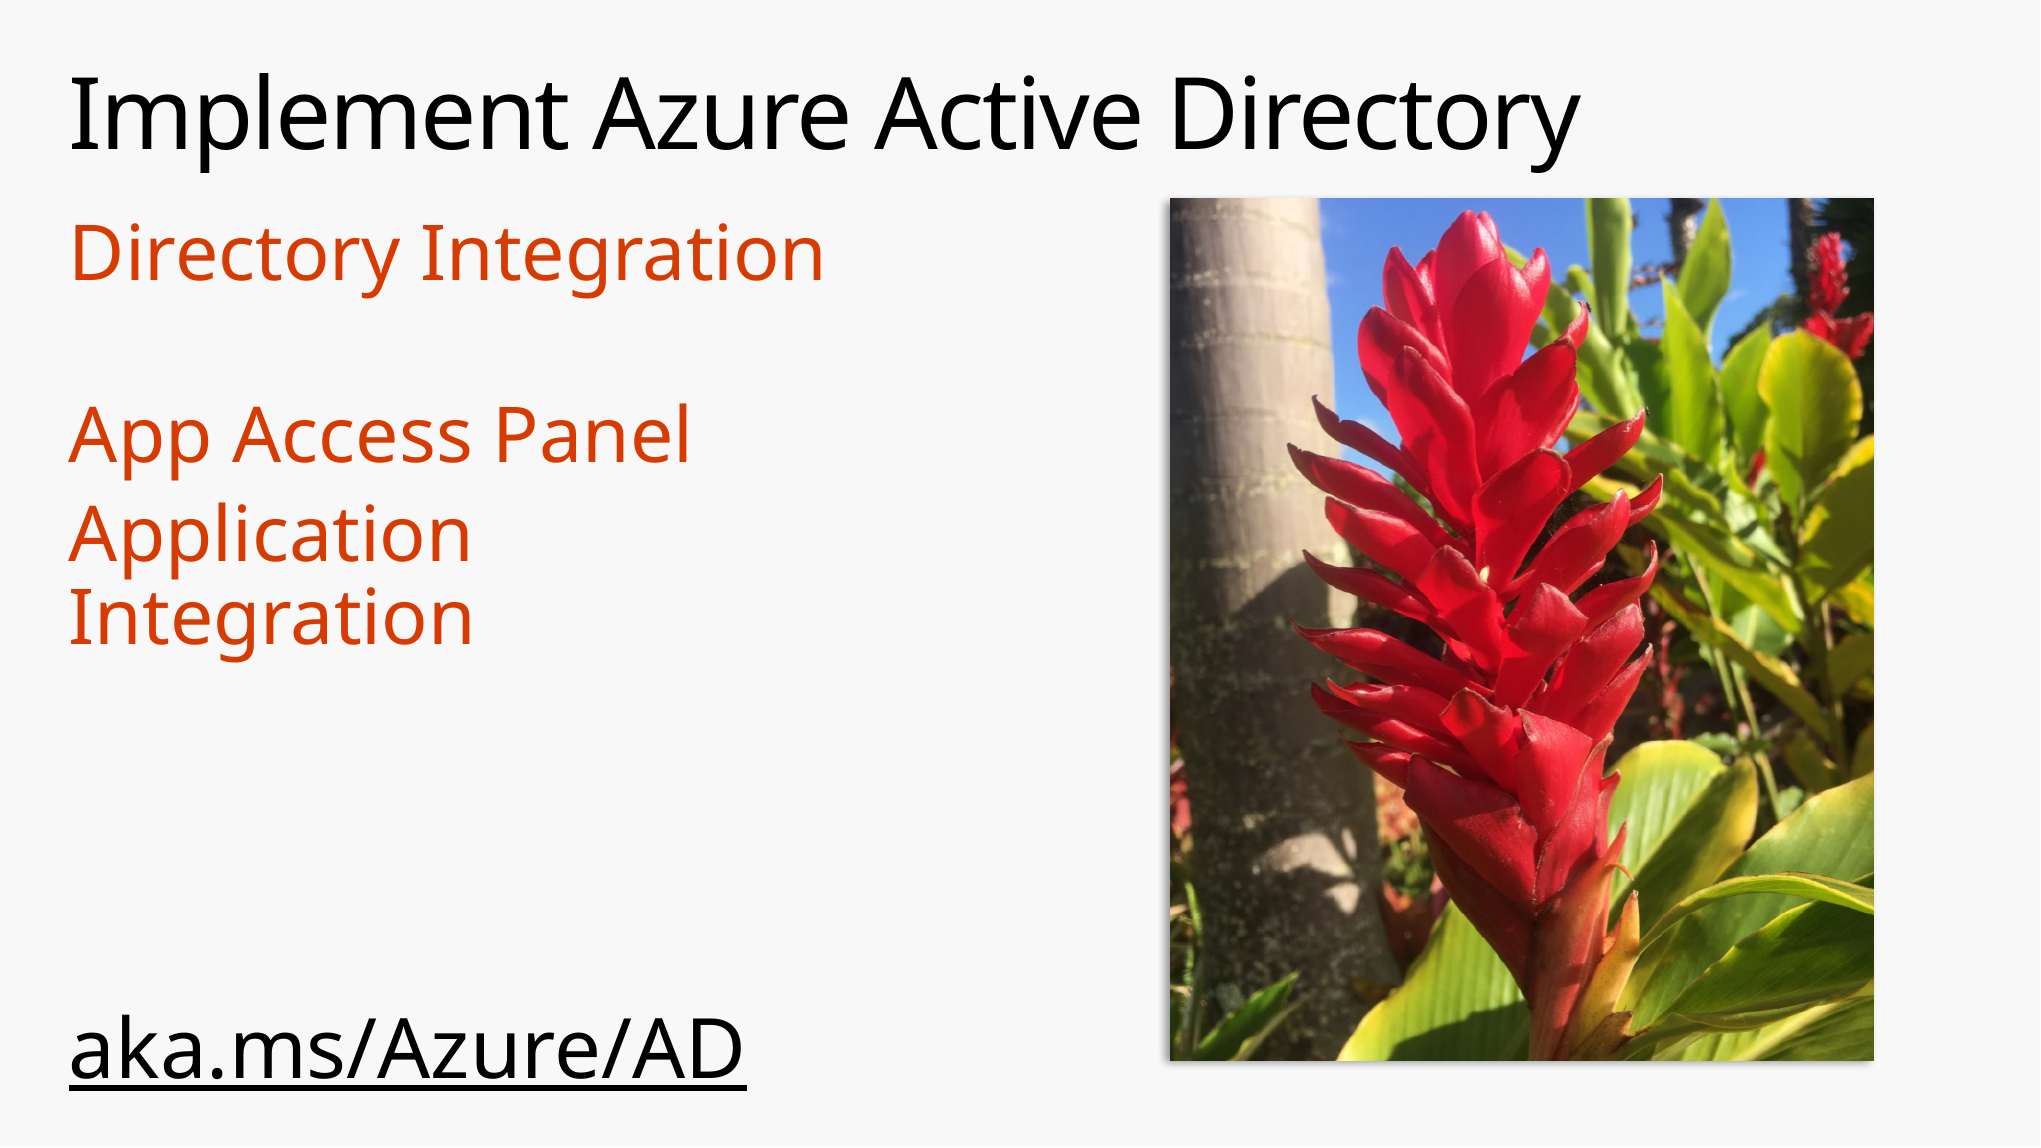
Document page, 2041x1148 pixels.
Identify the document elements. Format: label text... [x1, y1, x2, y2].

title Implement Azure Active Directory [45, 48, 1996, 199]
list Directory Integration App Access Panel Application Integration aka.ms/Azure/AD [45, 199, 916, 987]
picture [1169, 198, 1875, 1061]
